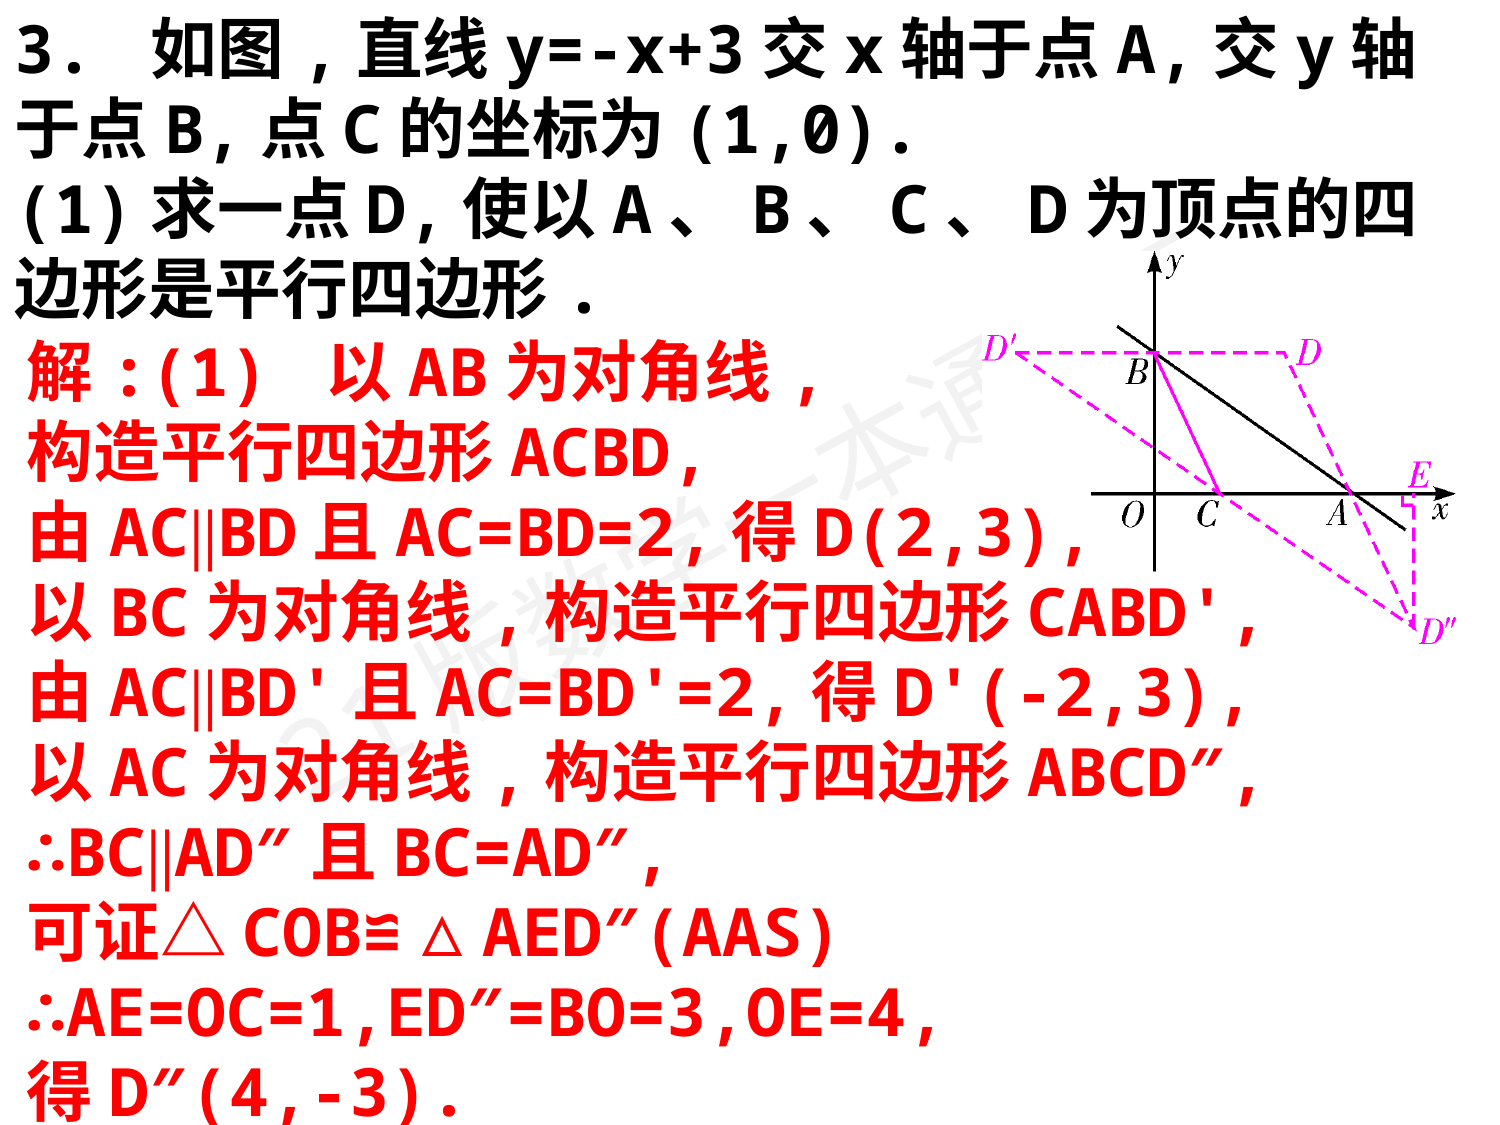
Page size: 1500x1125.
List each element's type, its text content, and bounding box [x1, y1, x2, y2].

picture [982, 251, 1456, 644]
text_box 解:(1) 以AB为对角线, 构造平行四边形ACBD, 由AC∥BD且AC=BD=2,得D(2,3), 以BC为对角线,构造平行四边形CABD', 由AC∥BD'且AC=BD'=2,得D'(-2,3), 以AC为对角线,构造平行四边形ABCD″, ∴BC∥AD″且BC=AD″, 可证△COB≌△AED″(AAS) ∴AE=OC=1,ED″=BO=3,OE=4, 得D″(4,-3). [12, 322, 1399, 1125]
text_box 3. 如图,直线y=-x+3交x轴于点A,交y轴于点B,点C的坐标为(1,0). (1)求一点D,使以A、B、C、D为顶点的四边形是平行四边形. [0, 0, 1473, 335]
